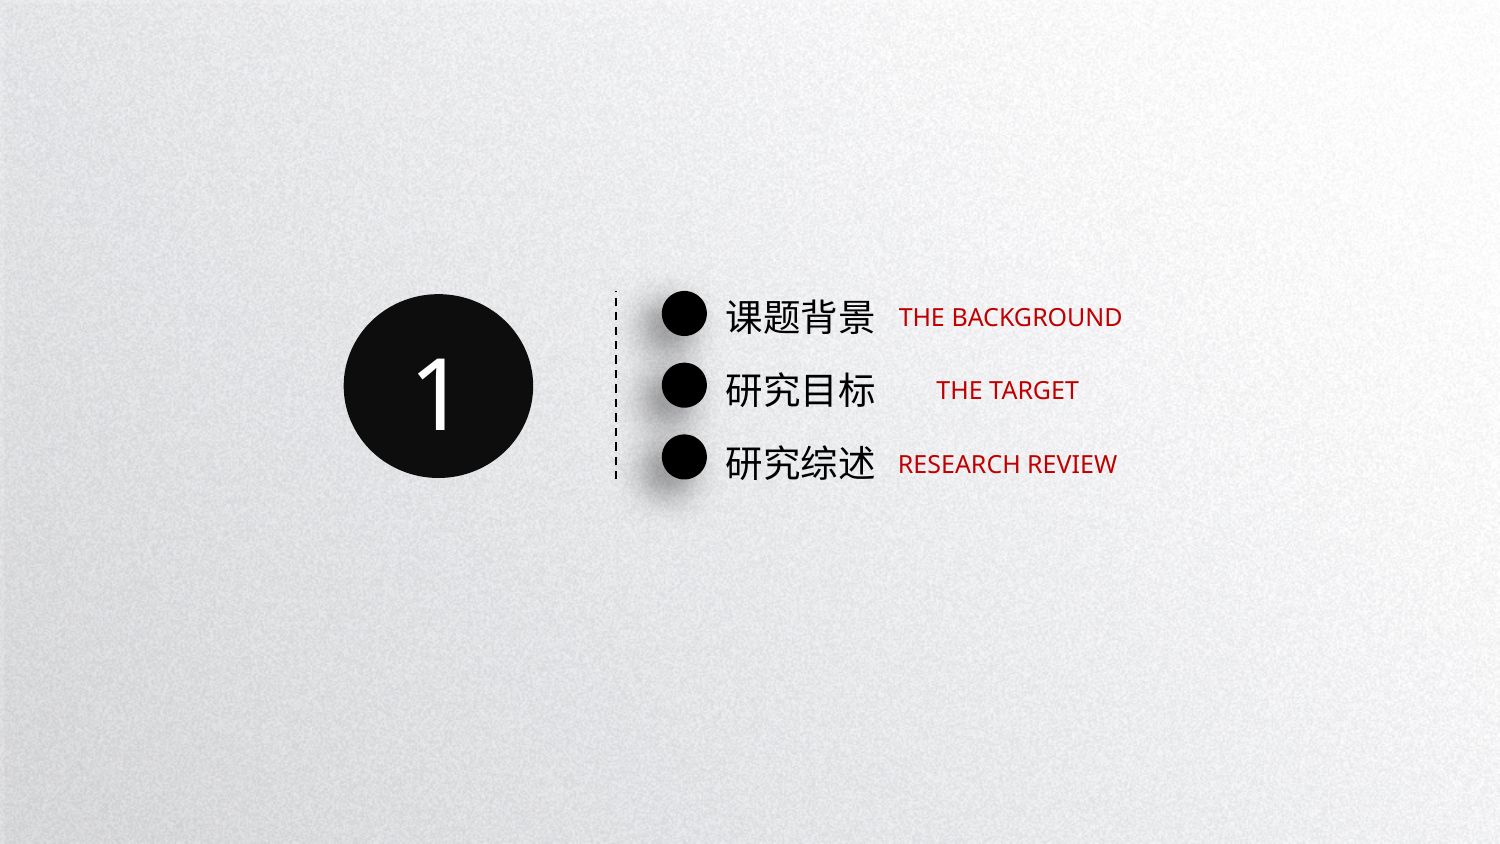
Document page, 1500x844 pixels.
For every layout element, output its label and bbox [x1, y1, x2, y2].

text_box [343, 293, 534, 479]
picture [0, 0, 1500, 844]
